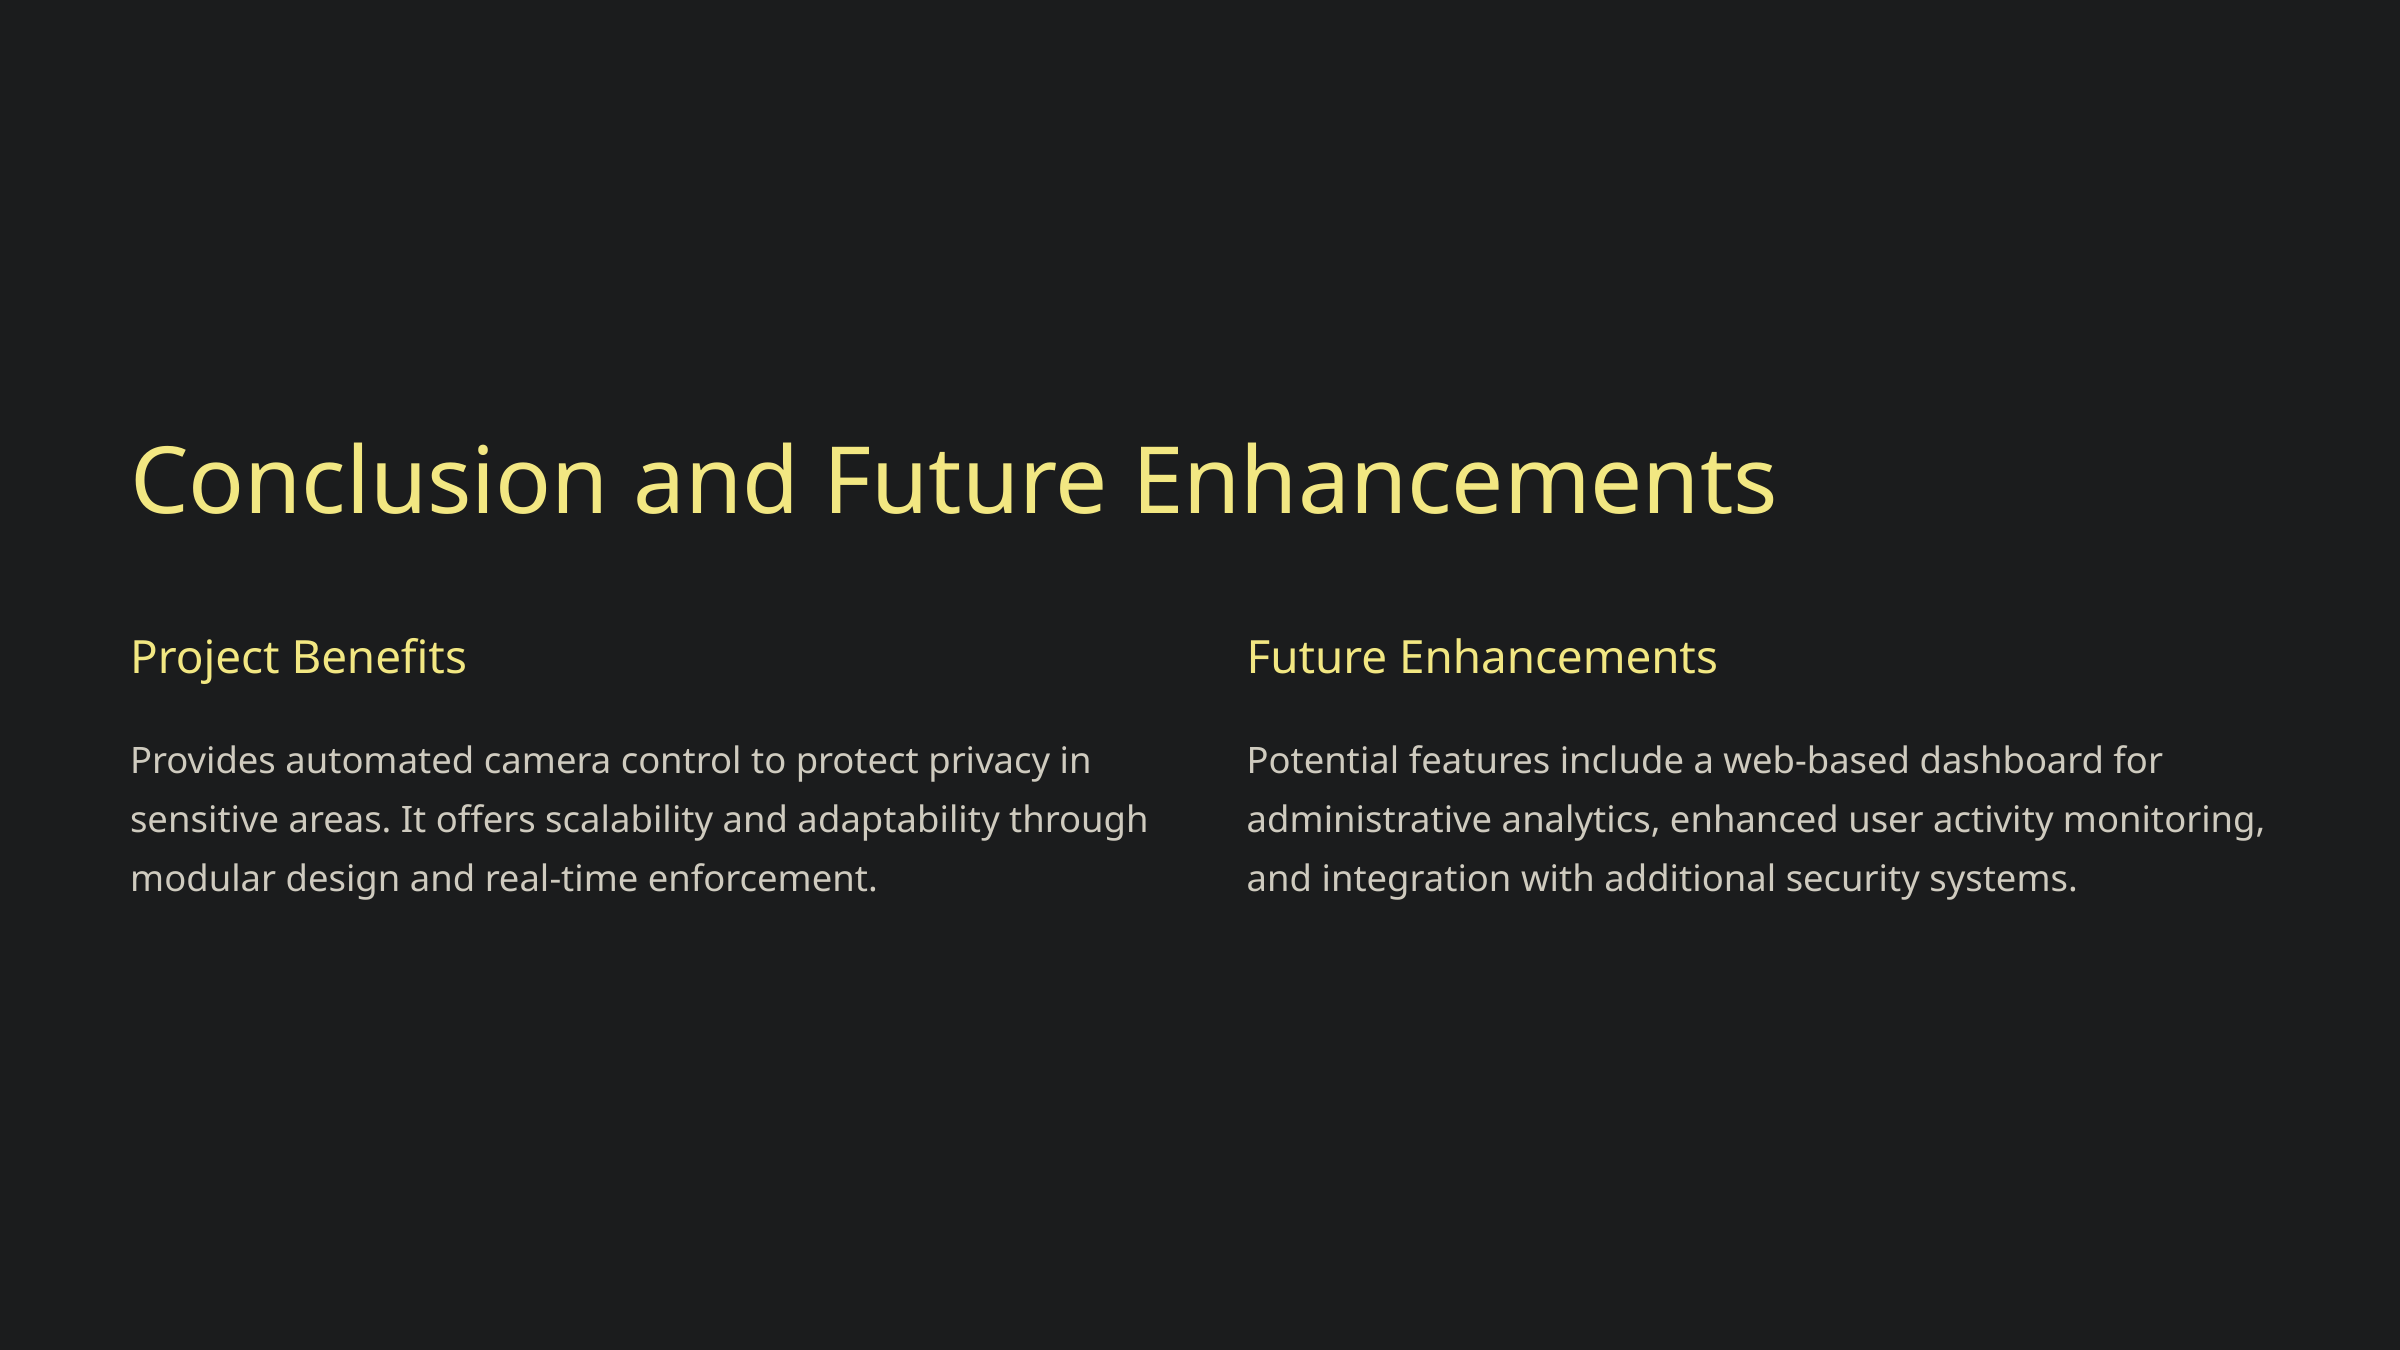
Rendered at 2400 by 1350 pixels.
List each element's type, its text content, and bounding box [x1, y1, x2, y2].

text_box Project Benefits [130, 625, 596, 684]
text_box Conclusion and Future Enhancements [130, 416, 1853, 533]
text_box Provides automated camera control to protect privacy in sensitive areas. It offers scalability and adaptability through modular design and real-time enforcement. [130, 721, 1155, 900]
text_box Future Enhancements [1246, 625, 1747, 684]
text_box Potential features include a web-based dashboard for administrative analytics, enhanced user activity monitoring, and integration with additional security systems. [1246, 721, 2271, 900]
